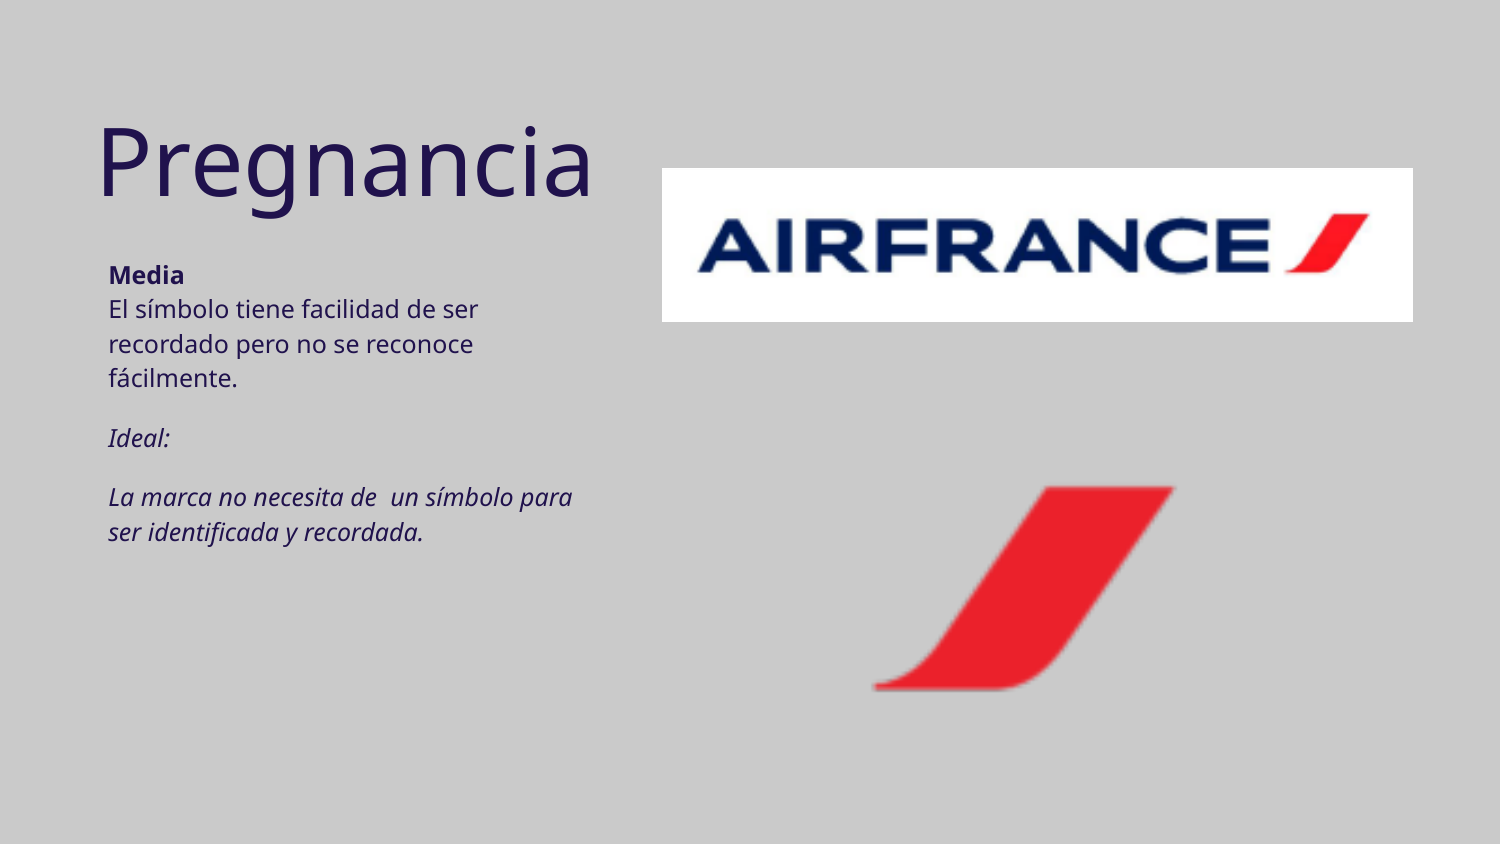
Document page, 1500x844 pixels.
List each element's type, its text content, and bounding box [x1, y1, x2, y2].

picture [662, 168, 1413, 322]
title Pregnancia [80, 86, 1102, 232]
picture [847, 365, 1200, 844]
list Media El símbolo tiene facilidad de ser recordado pero no se reconoce fácilmente. Ideal: La marca no necesita de un símbolo para ser identificada y recordada. [93, 240, 596, 765]
